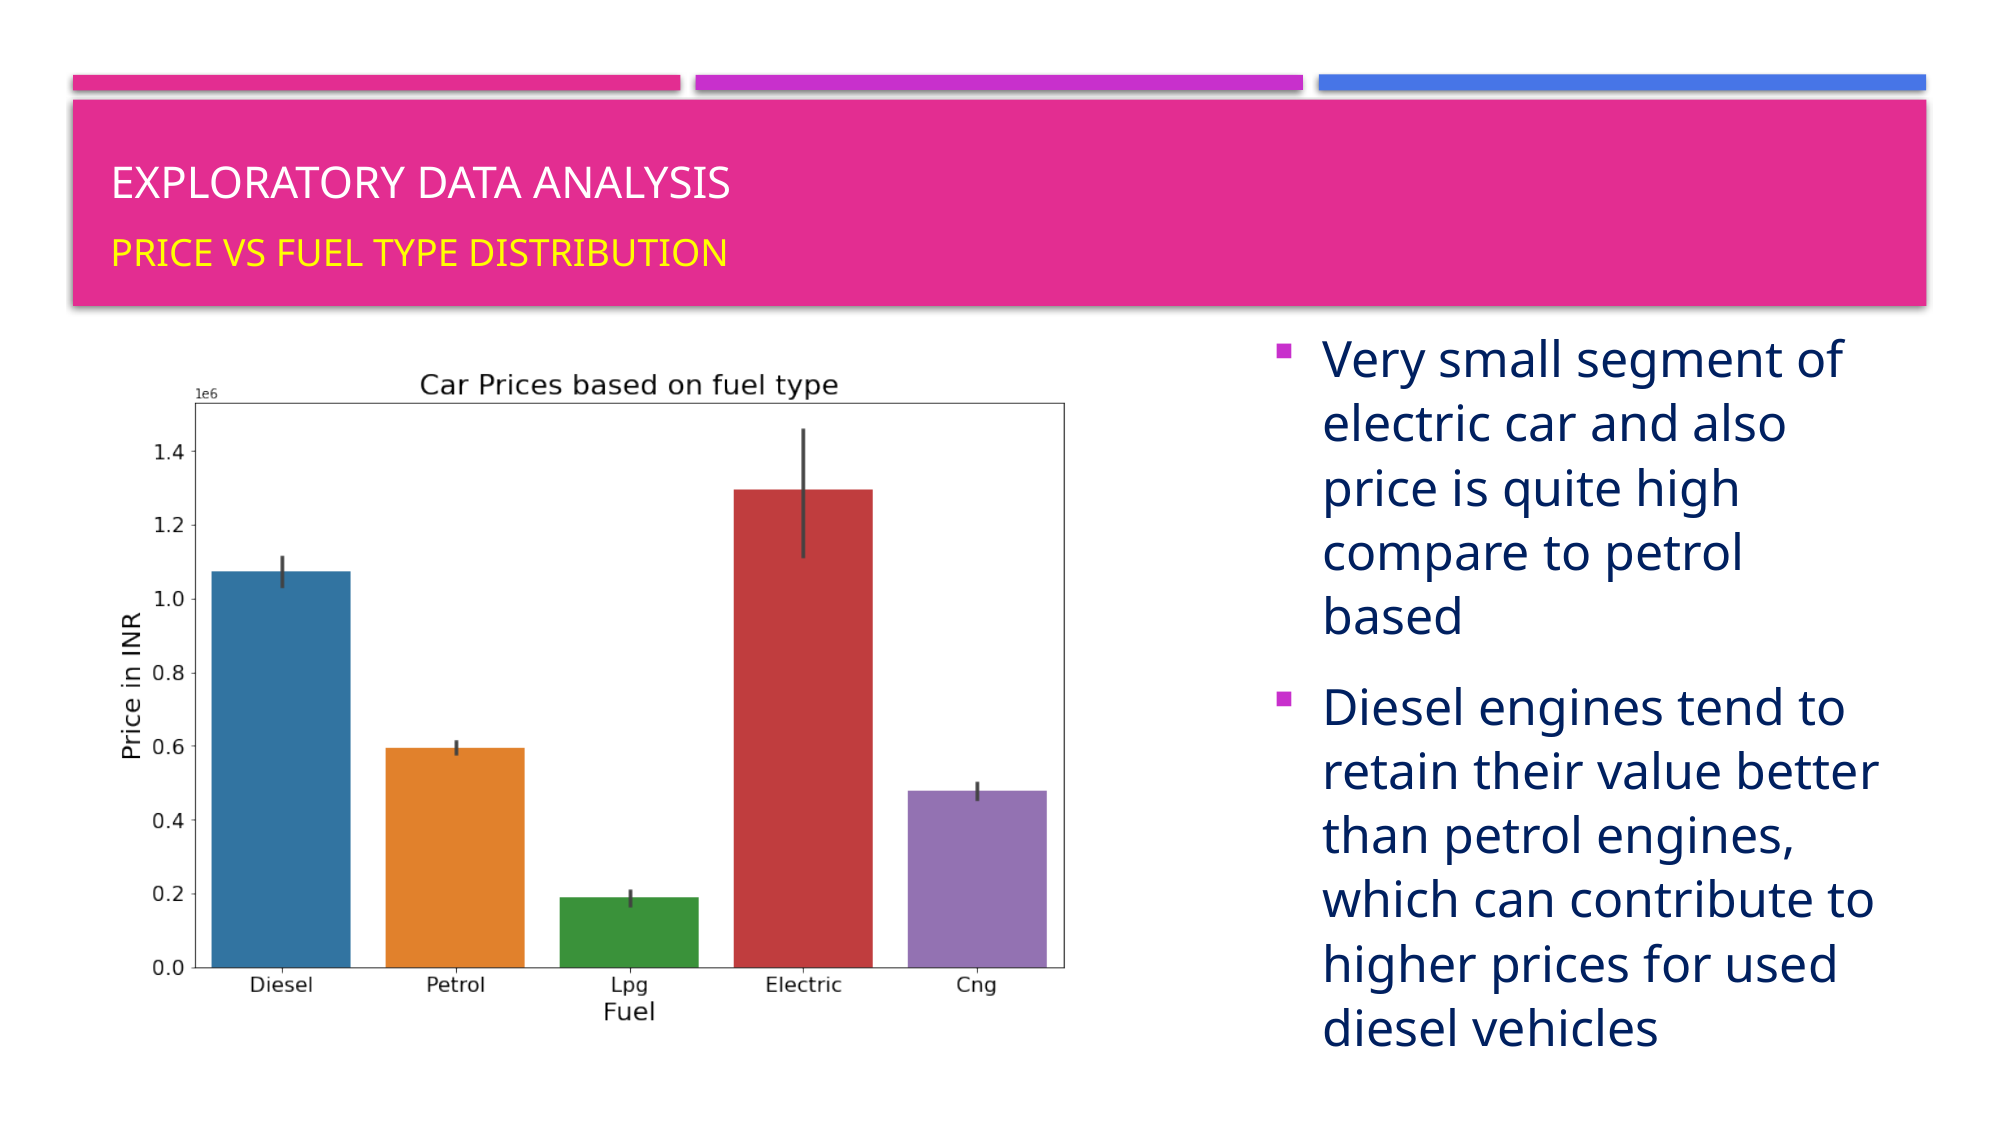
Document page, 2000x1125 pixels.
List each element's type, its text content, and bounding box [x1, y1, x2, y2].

list Very small segment of electric car and also price is quite high compare to petrol based Diesel engines tend to retain their value better than petrol engines, which can contribute to higher prices for used diesel vehicles [1257, 439, 1902, 945]
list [112, 364, 1073, 1036]
title Exploratory Data Analysis Price vs FUEL TYPE distribution [95, 119, 1905, 282]
